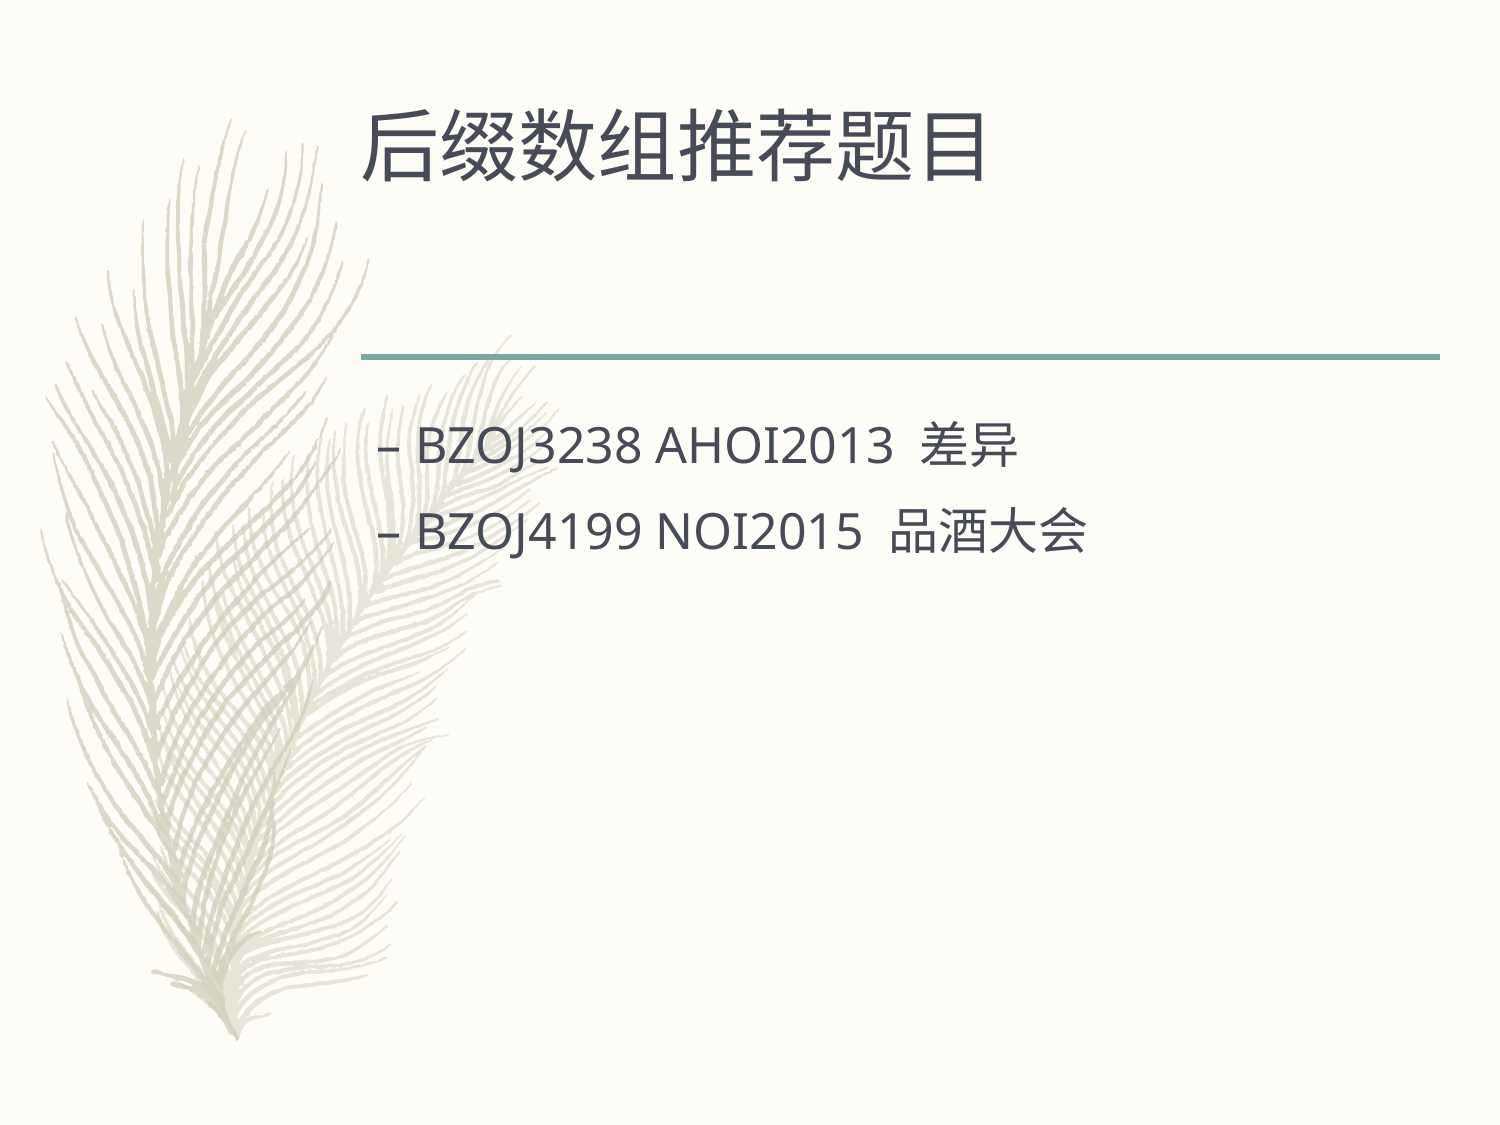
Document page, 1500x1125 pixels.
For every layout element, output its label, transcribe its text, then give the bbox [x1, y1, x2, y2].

title 后缀数组推荐题目 [345, 93, 1440, 350]
list BZOJ3238 AHOI2013 差异 BZOJ4199 NOI2015 品酒大会 [360, 399, 1440, 999]
